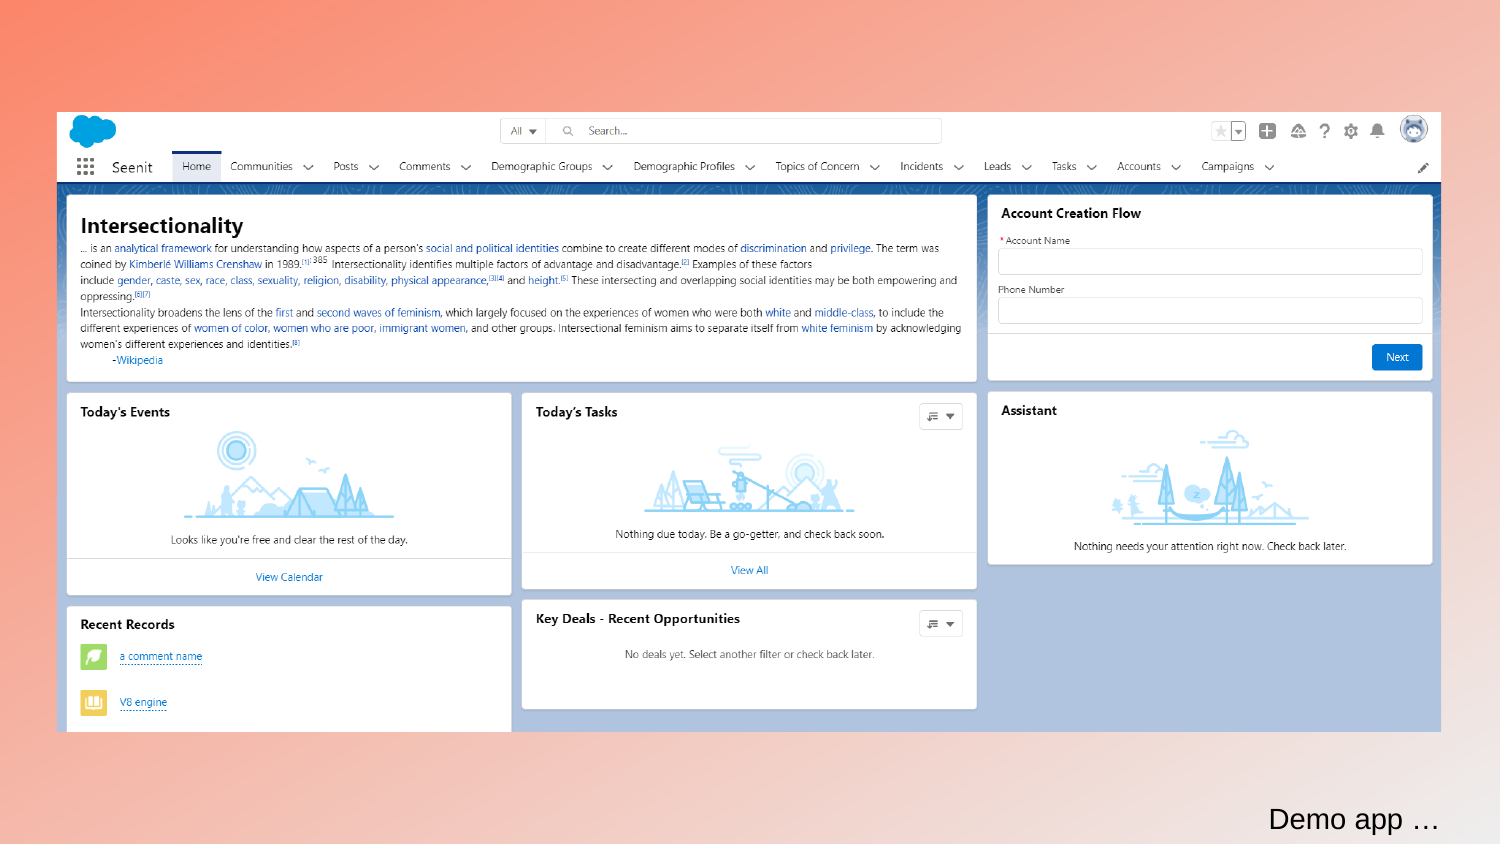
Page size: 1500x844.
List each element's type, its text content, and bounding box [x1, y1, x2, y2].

text_box Demo app … [1253, 793, 1456, 843]
picture [56, 112, 1442, 733]
